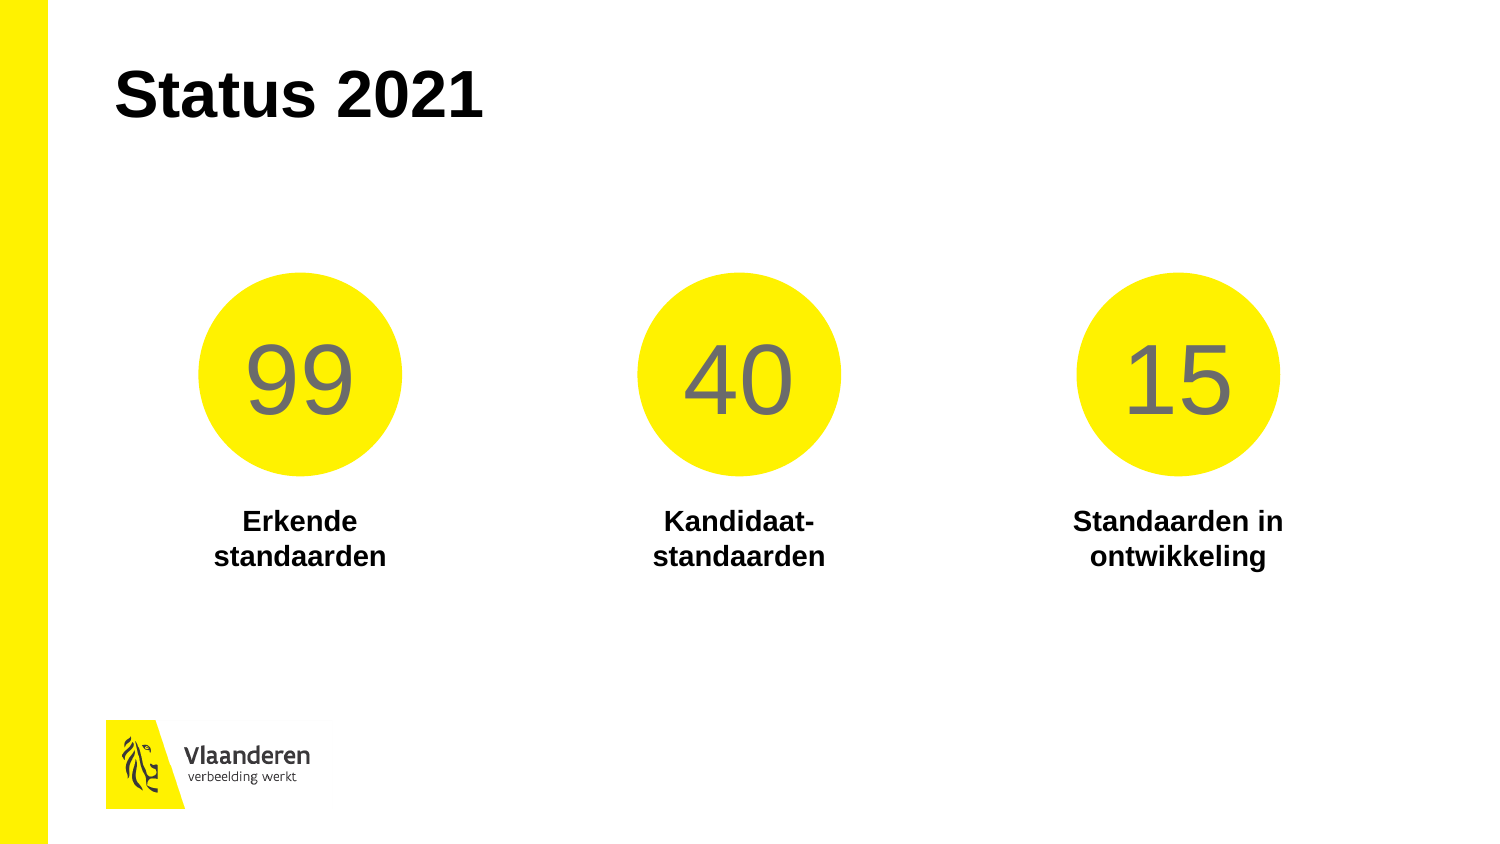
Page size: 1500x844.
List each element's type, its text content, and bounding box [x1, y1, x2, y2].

text_box Status 2021 [103, 44, 1397, 167]
text_box Kandidaat- standaarden [617, 494, 861, 580]
text_box 40 [637, 272, 842, 477]
picture [106, 720, 333, 809]
text_box Standaarden in ontwikkeling [1056, 494, 1300, 580]
text_box 15 [1076, 272, 1281, 477]
text_box Erkende standaarden [178, 494, 422, 580]
text_box 99 [198, 272, 403, 477]
